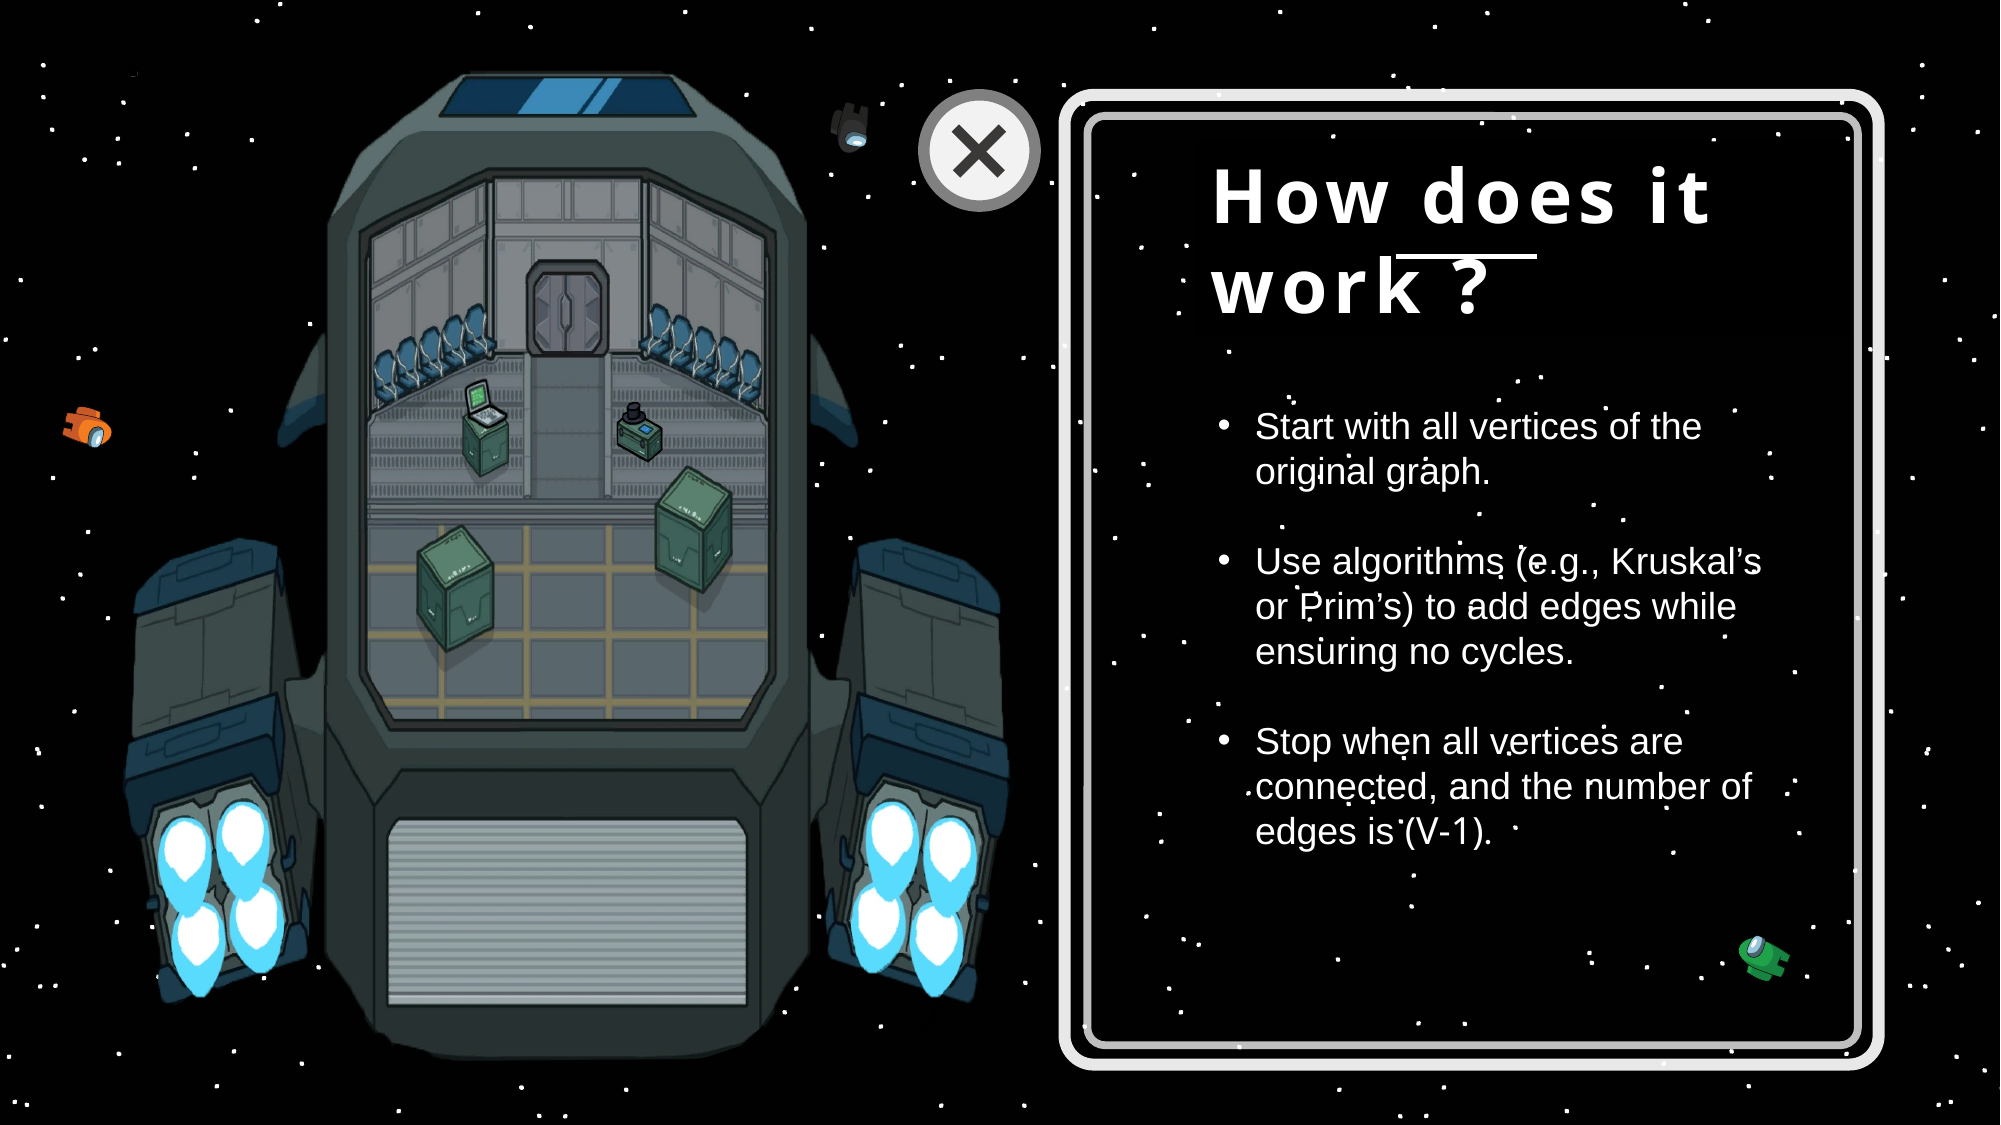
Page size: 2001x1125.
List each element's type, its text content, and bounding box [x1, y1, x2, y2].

picture [120, 66, 1016, 1065]
text_box Start with all vertices of the original graph. Use algorithms (e.g., Kruskal’s or Prim’s) to add edges while ensuring no cycles. Stop when all vertices are connected, and the number of edges is (V-1). [1202, 394, 1799, 890]
text_box [1086, 114, 1859, 1047]
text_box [923, 94, 1036, 207]
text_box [69, 402, 108, 452]
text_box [830, 103, 869, 153]
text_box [1741, 933, 1782, 985]
text_box [1063, 93, 1880, 1066]
